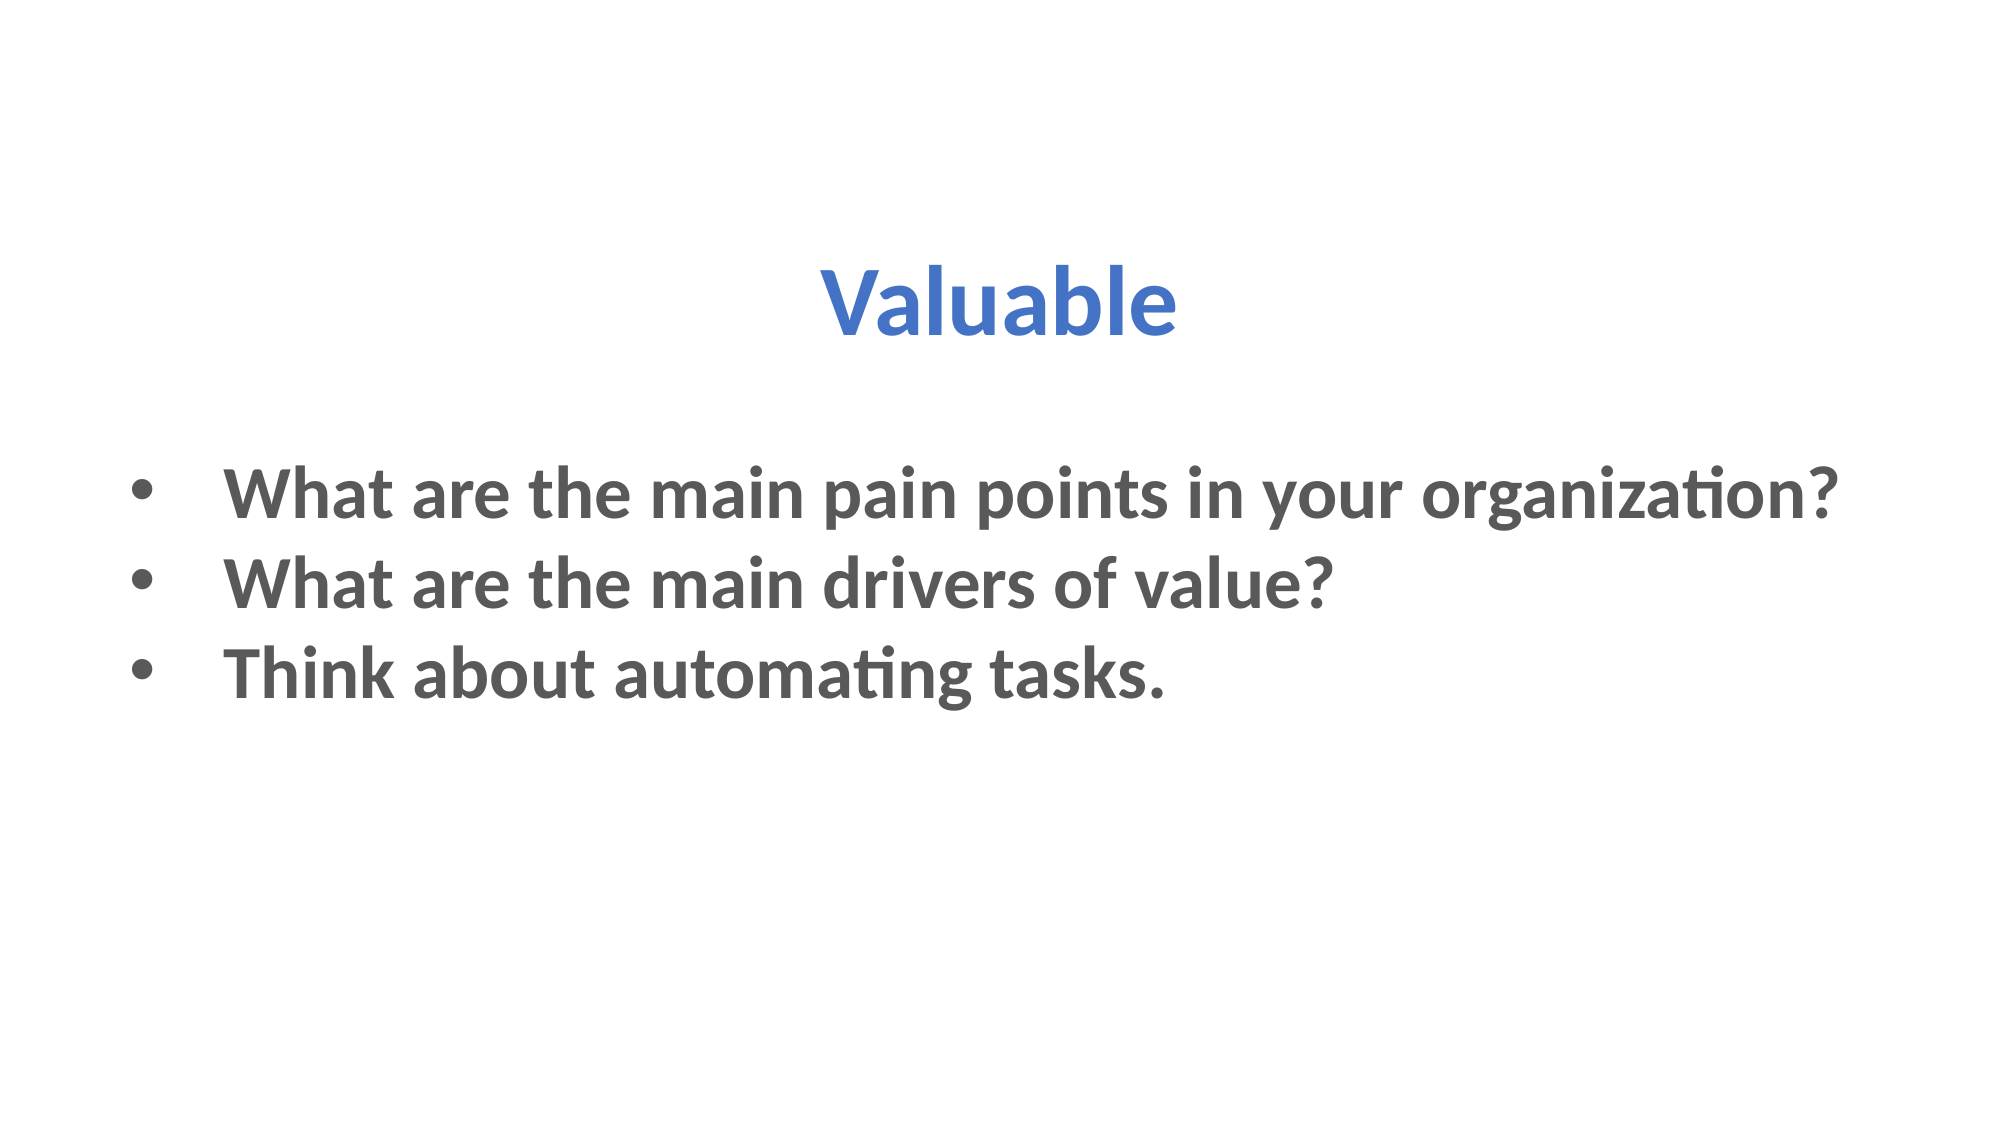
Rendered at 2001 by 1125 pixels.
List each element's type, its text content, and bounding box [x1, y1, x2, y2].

text_box Valuable [266, 199, 1734, 391]
text_box What are the main pain points in your organization? What are the main drivers of value? Think about automating tasks. [115, 435, 1885, 811]
